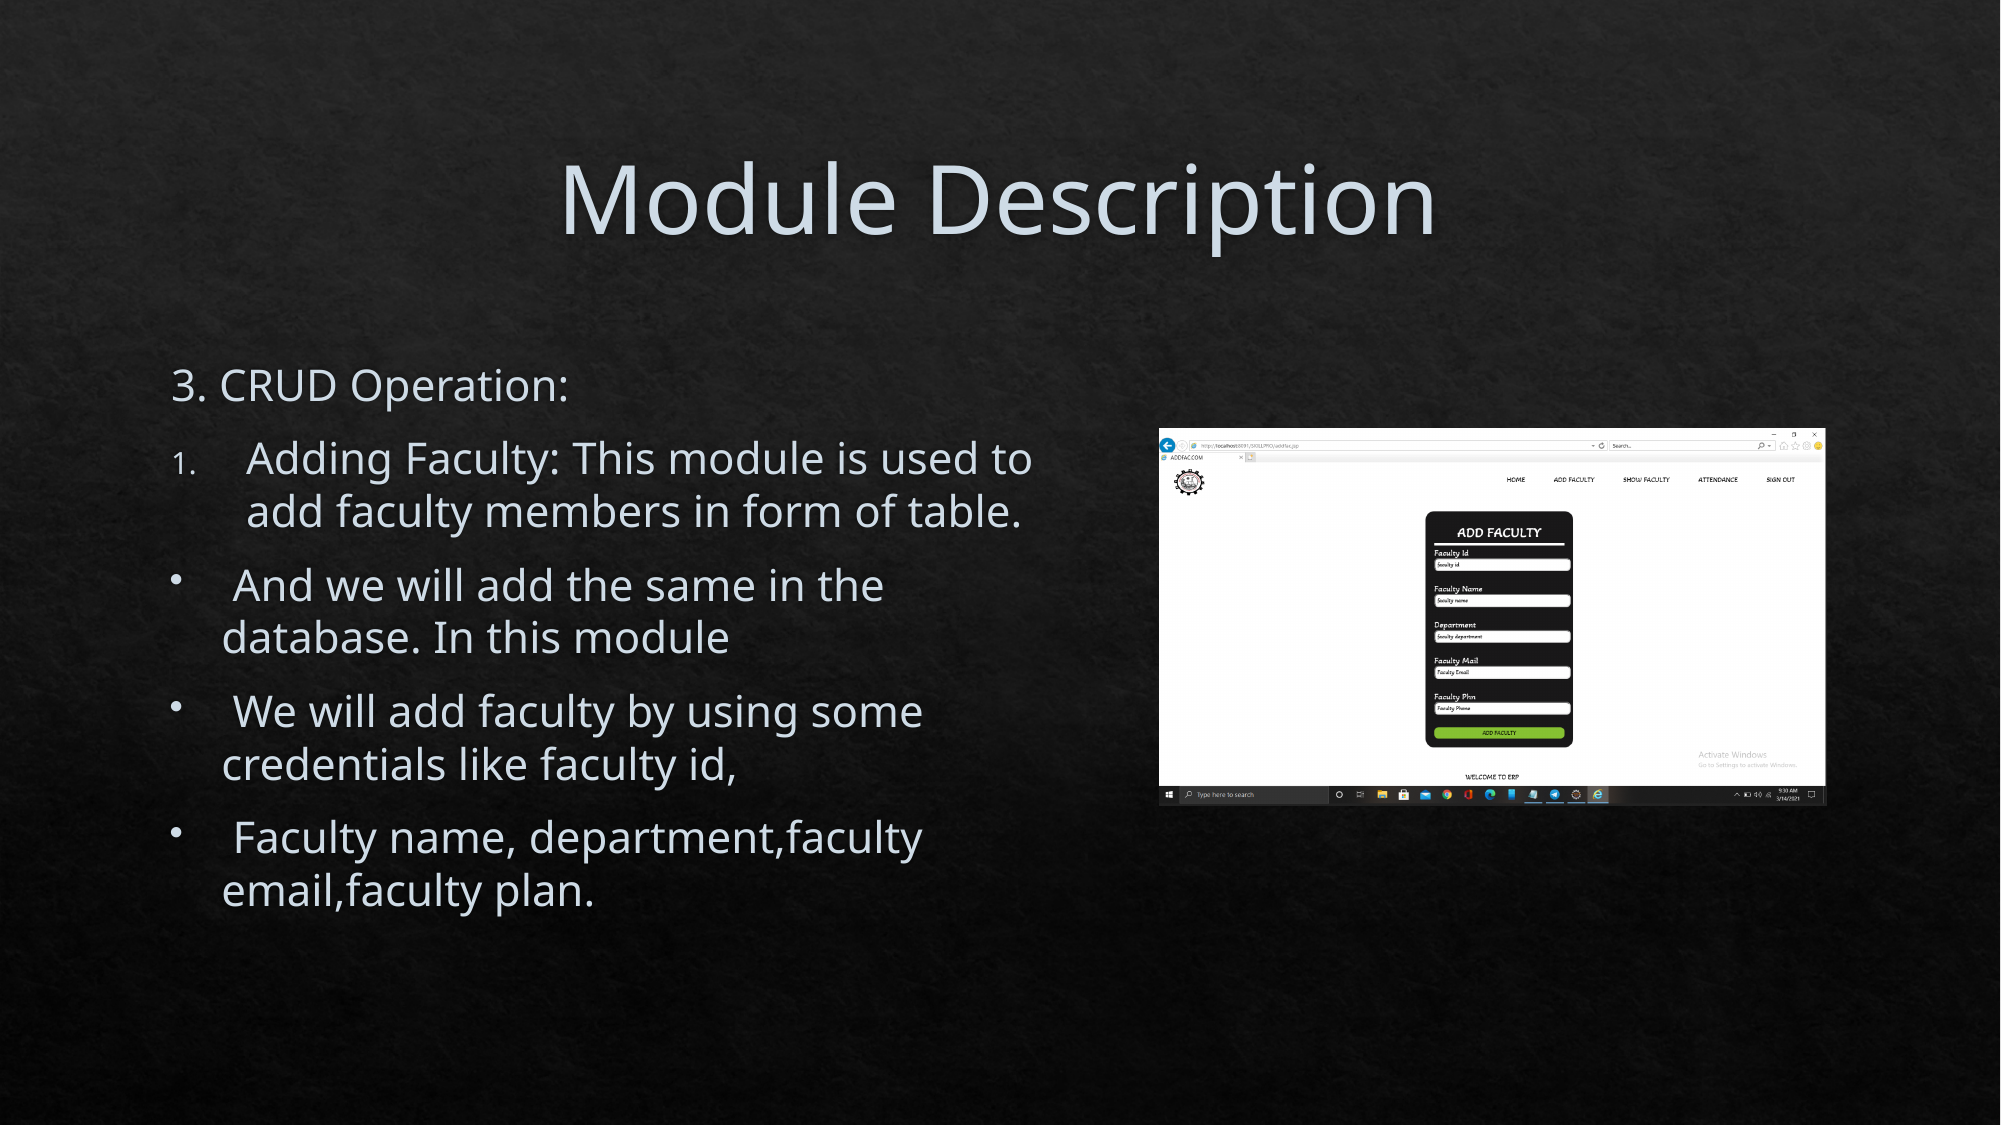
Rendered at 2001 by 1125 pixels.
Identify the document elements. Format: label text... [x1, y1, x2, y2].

text_box [0, 0, 2000, 1125]
title Module Description [149, 99, 1849, 307]
list 3. CRUD Operation: Adding Faculty: This module is used to add faculty members in form of table. And we will add the same in the database. In this module We will add faculty by using some credentials like faculty id, Faculty name, department,faculty email,faculty plan. [149, 349, 1060, 950]
picture [1158, 428, 1827, 806]
